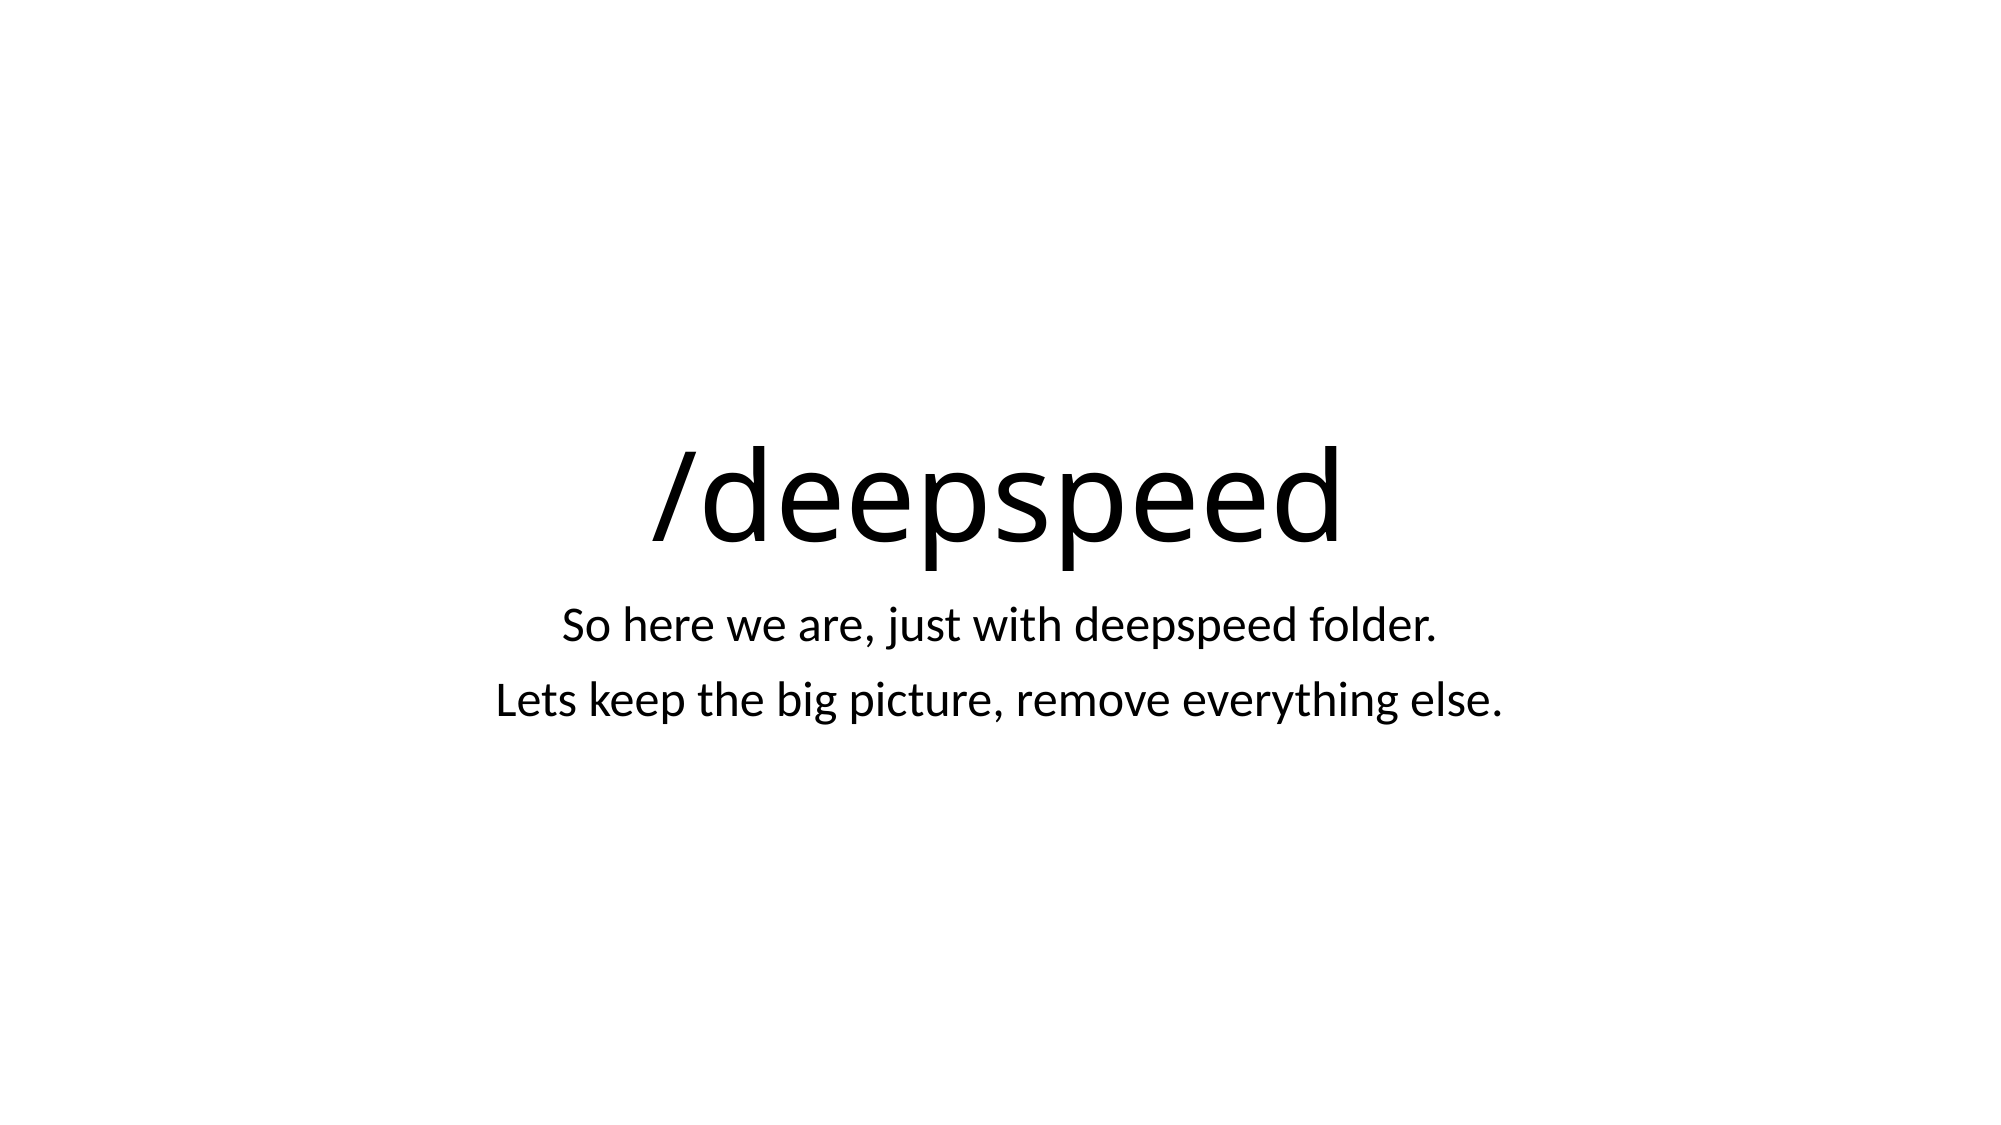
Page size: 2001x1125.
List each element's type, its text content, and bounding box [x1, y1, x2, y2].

subtitle So here we are, just with deepspeed folder. Lets keep the big picture, remove everything else. [249, 590, 1750, 863]
title /deepspeed [249, 184, 1750, 576]
